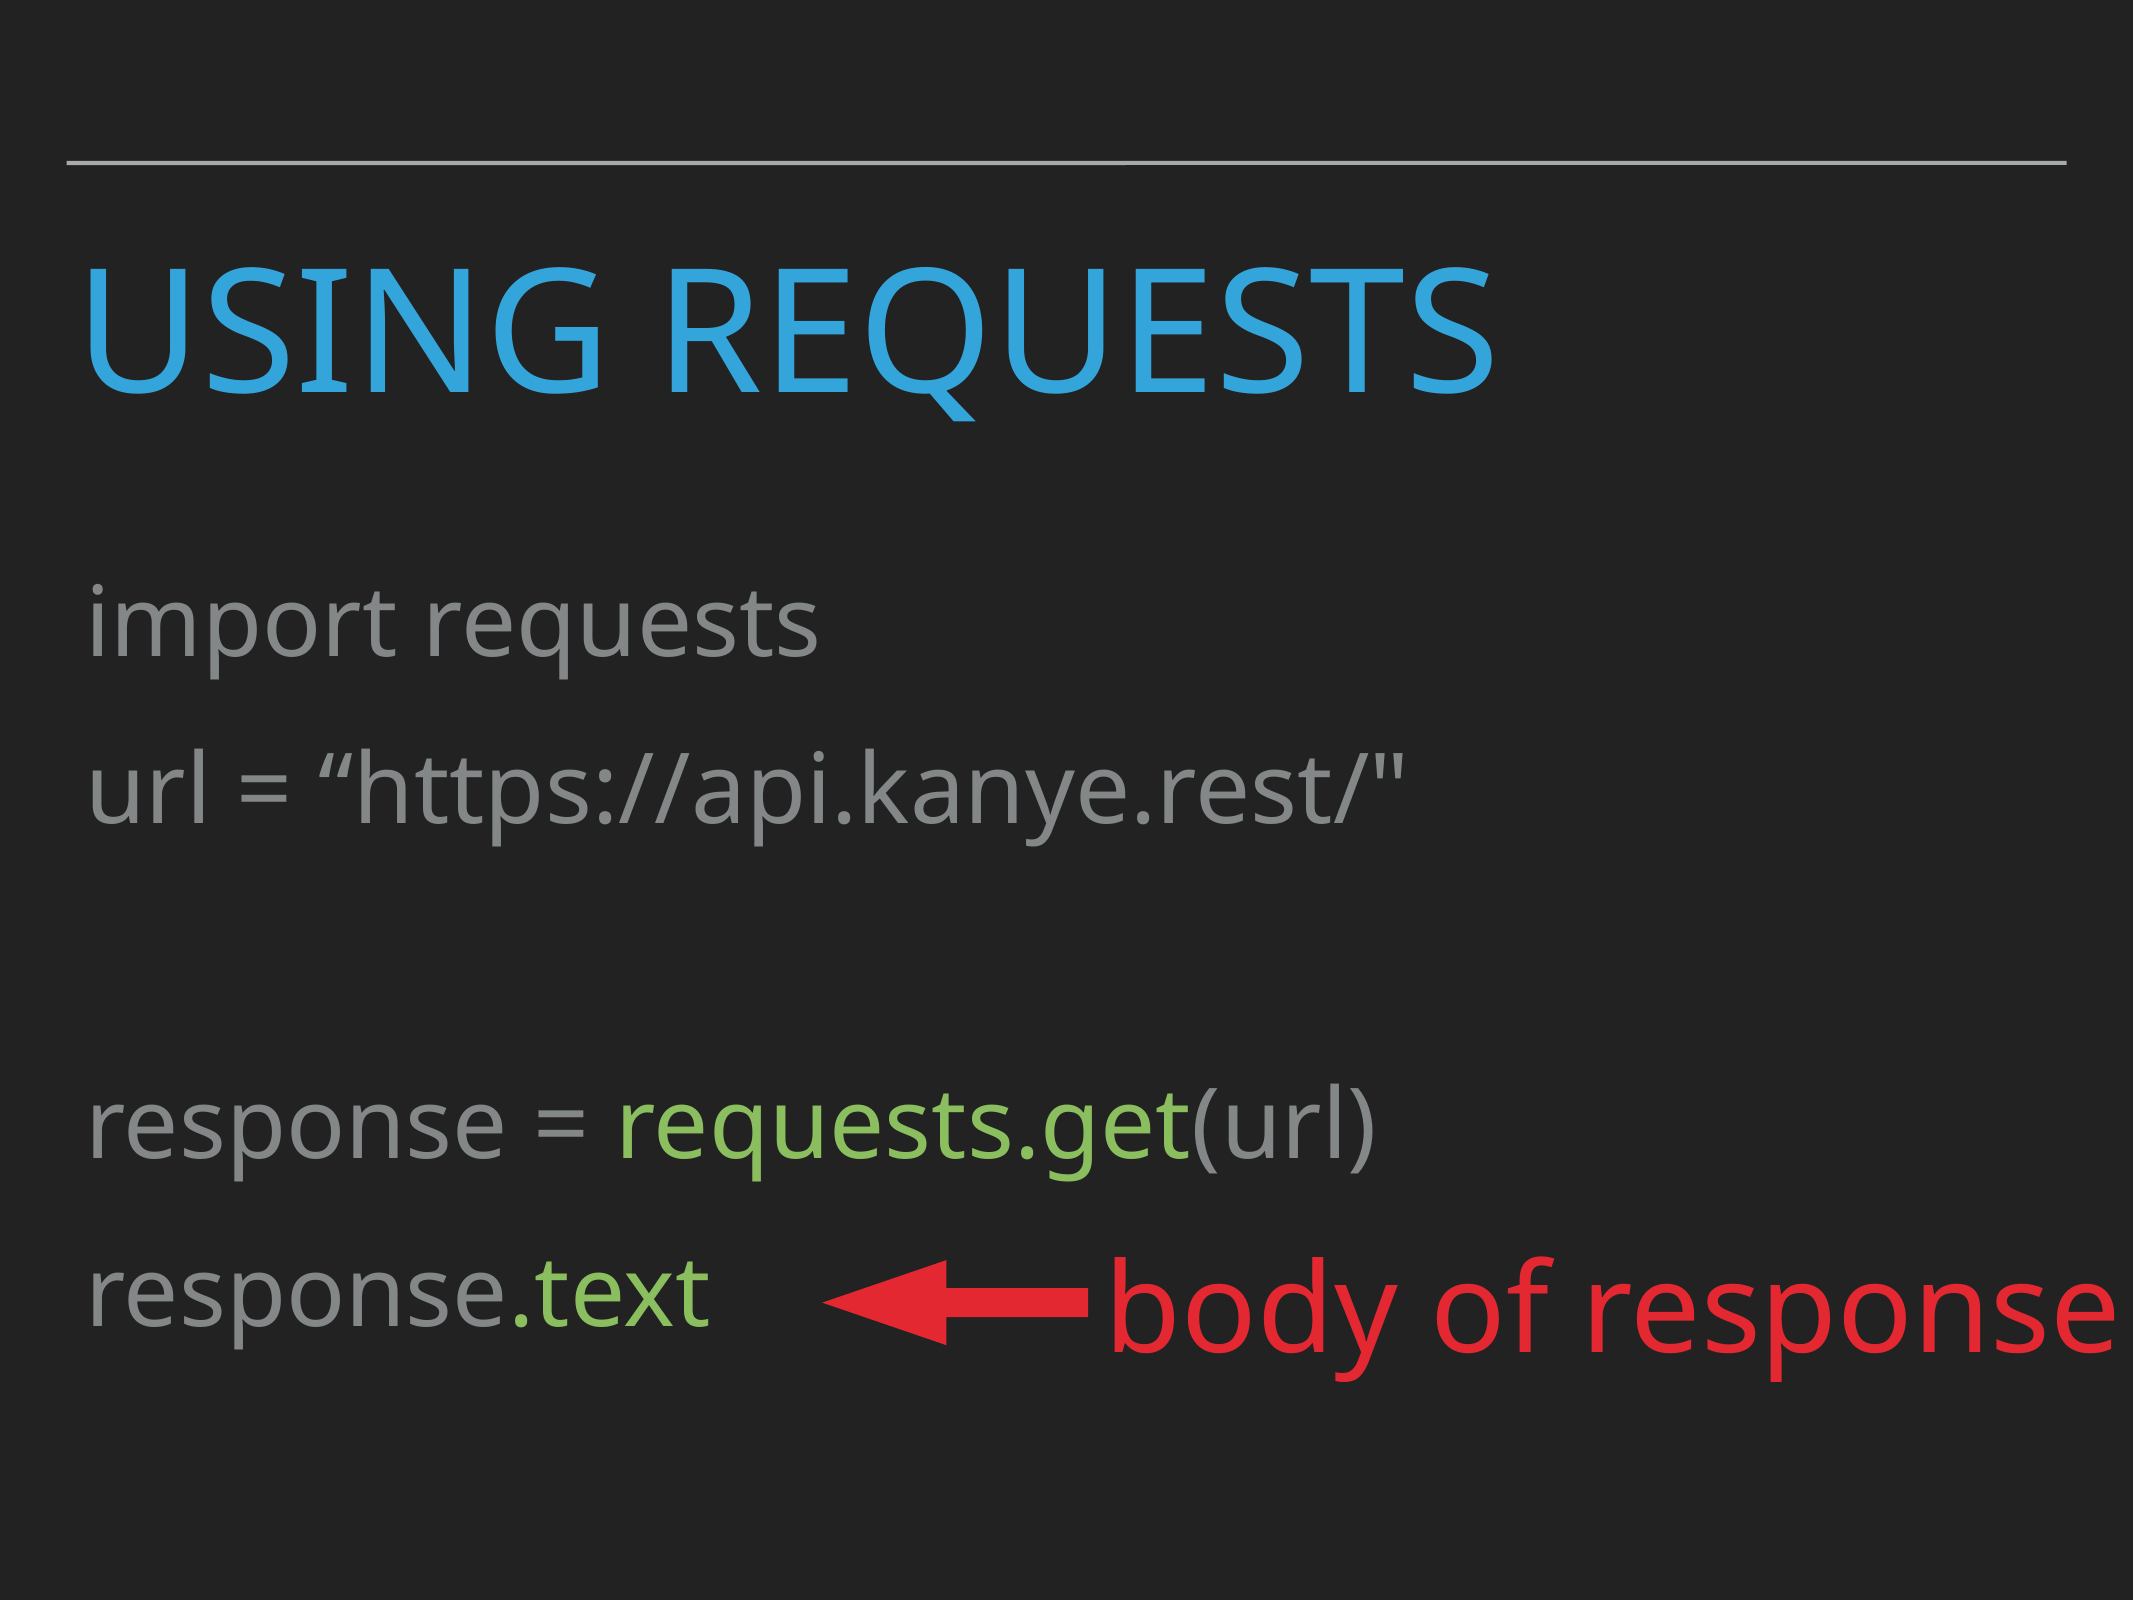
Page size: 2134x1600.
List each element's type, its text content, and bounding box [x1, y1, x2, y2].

text_box import requests url = “https://api.kanye.rest/" response = requests.get(url) response.text [77, 550, 2134, 1355]
title Using Requests [66, 251, 2068, 445]
text_box body of response [1096, 1219, 2131, 1386]
text_box [822, 1260, 1089, 1346]
